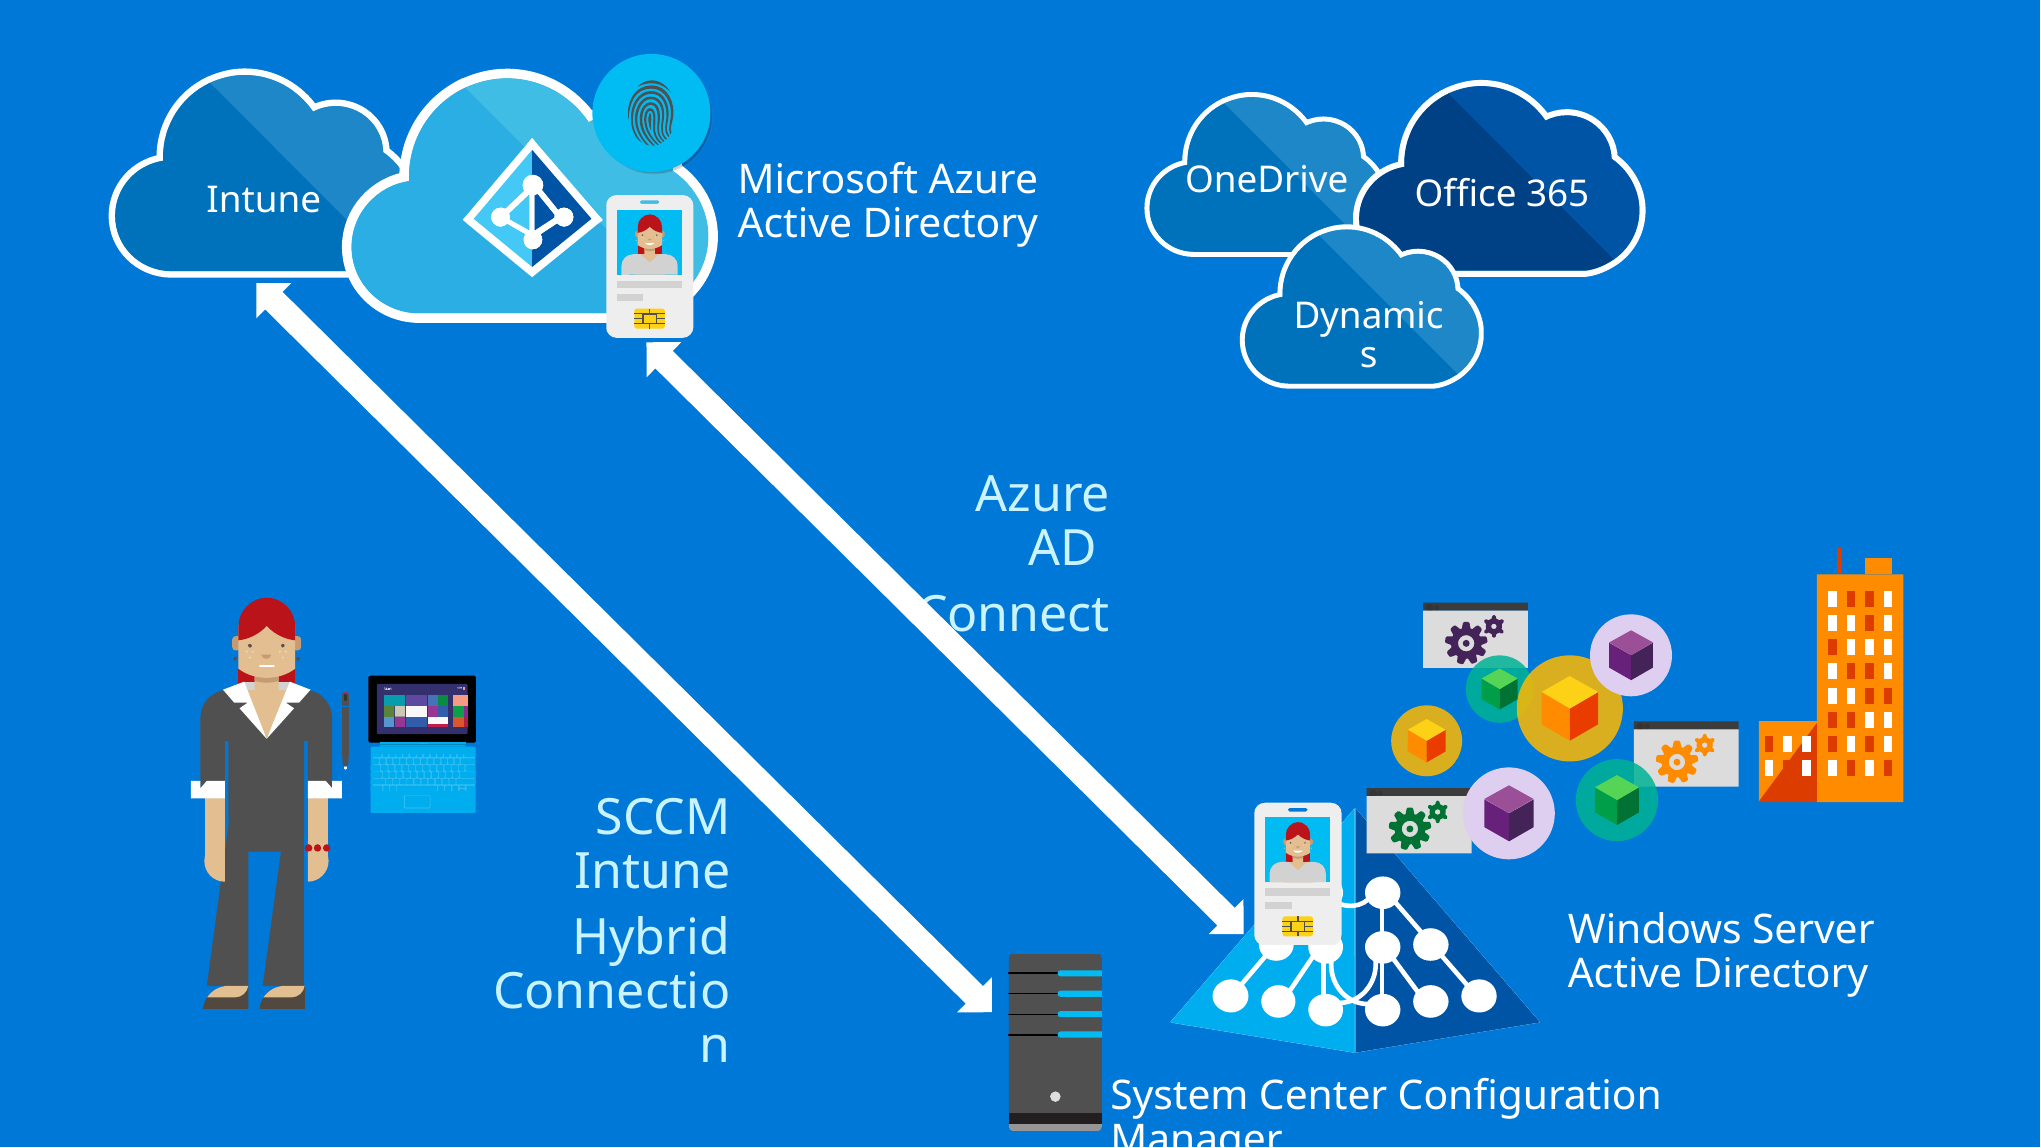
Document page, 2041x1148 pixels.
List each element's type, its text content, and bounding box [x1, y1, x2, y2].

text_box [1352, 79, 1647, 278]
text_box [645, 341, 1170, 880]
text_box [1673, 721, 1739, 787]
picture [1007, 953, 1103, 1131]
text_box SCCM Intune Hybrid Connection [436, 767, 761, 1098]
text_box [1143, 91, 1352, 258]
text_box System Center Configuration Manager [1110, 1074, 1786, 1148]
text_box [1422, 602, 1529, 613]
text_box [1170, 807, 1904, 1053]
picture [190, 597, 343, 1010]
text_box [1390, 613, 1673, 860]
picture [1254, 802, 1342, 946]
text_box [255, 282, 993, 1014]
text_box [343, 675, 477, 814]
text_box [1366, 787, 1390, 854]
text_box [341, 53, 1200, 323]
picture [1758, 548, 1904, 803]
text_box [1239, 224, 1484, 389]
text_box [108, 68, 341, 278]
text_box Azure AD Connect [868, 444, 1140, 667]
picture [605, 194, 694, 338]
